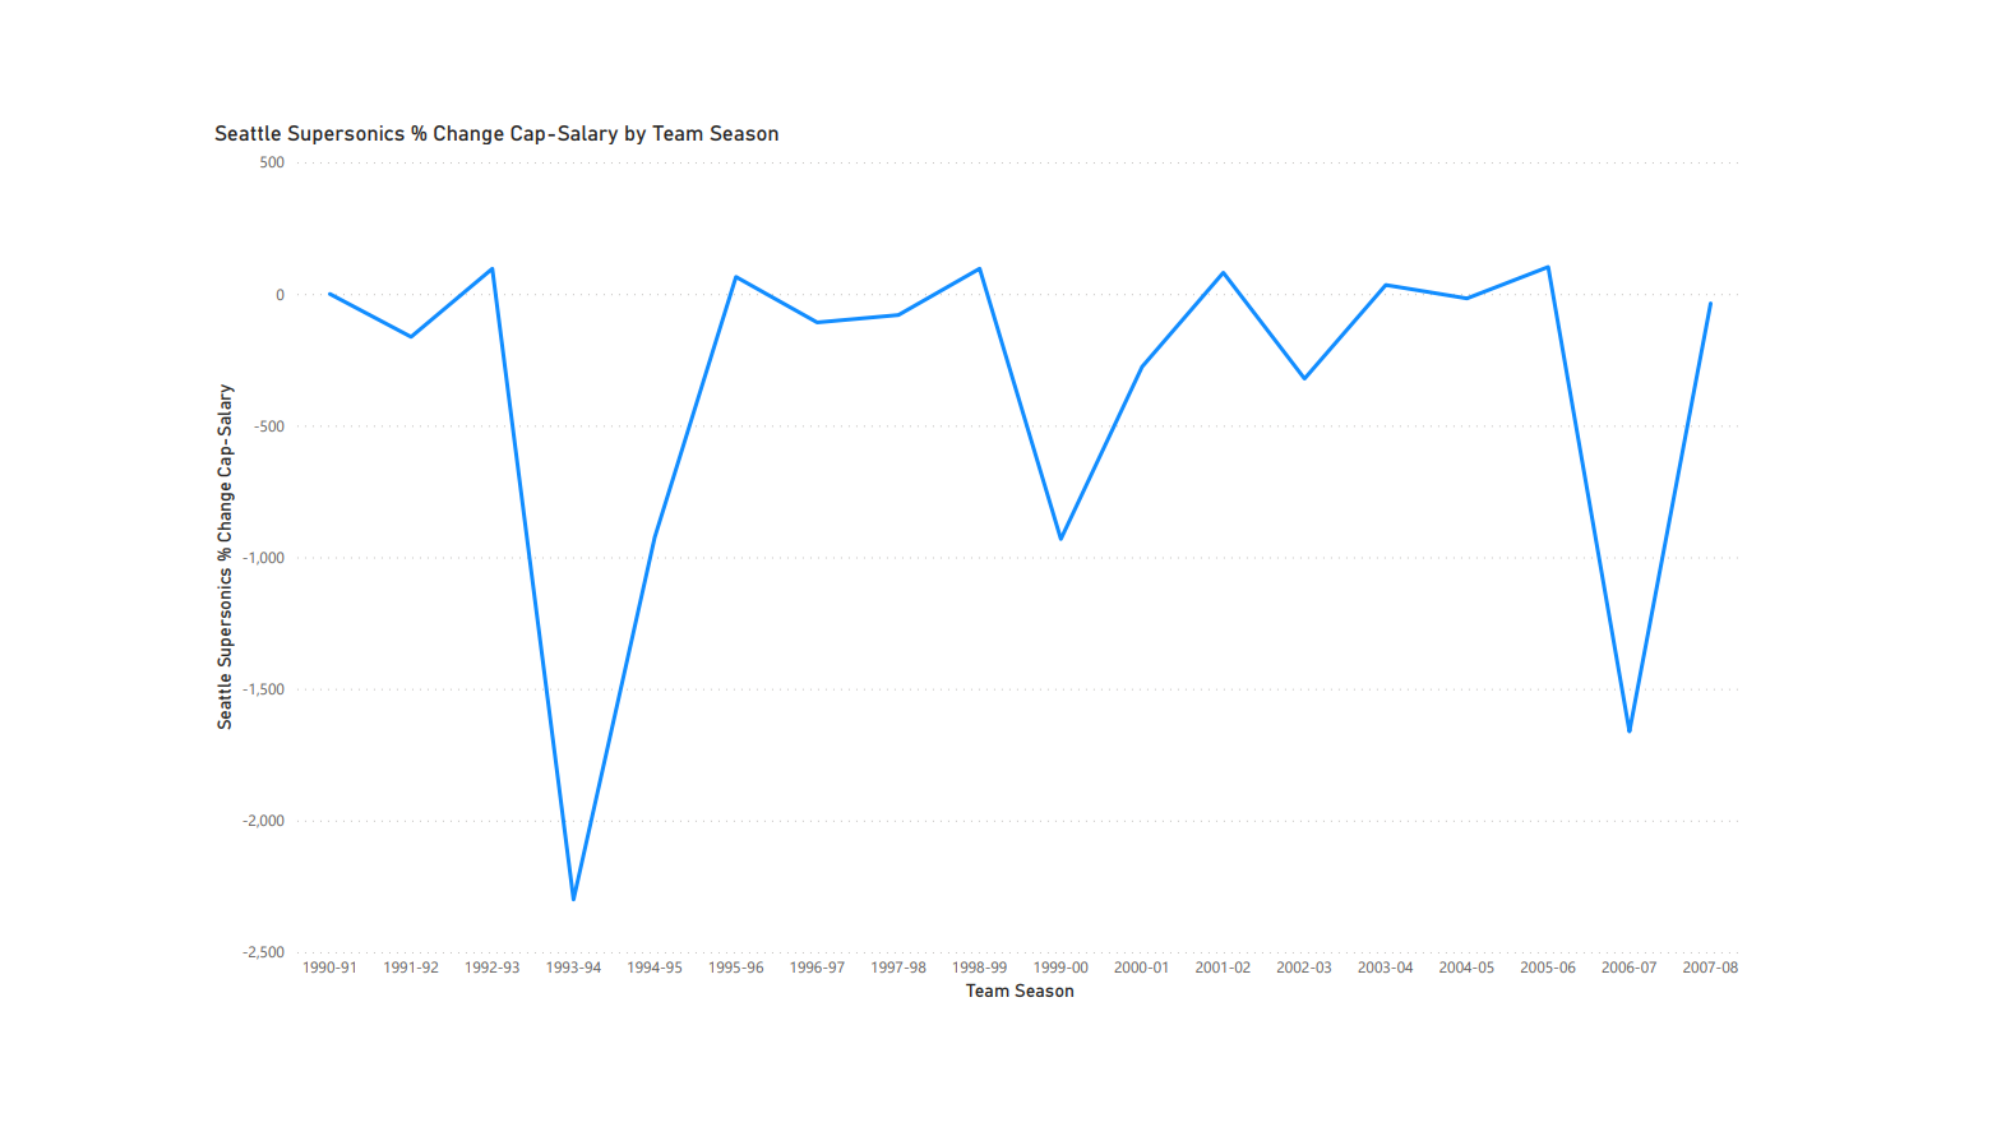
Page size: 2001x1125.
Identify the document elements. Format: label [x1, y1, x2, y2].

picture [198, 105, 1802, 1020]
